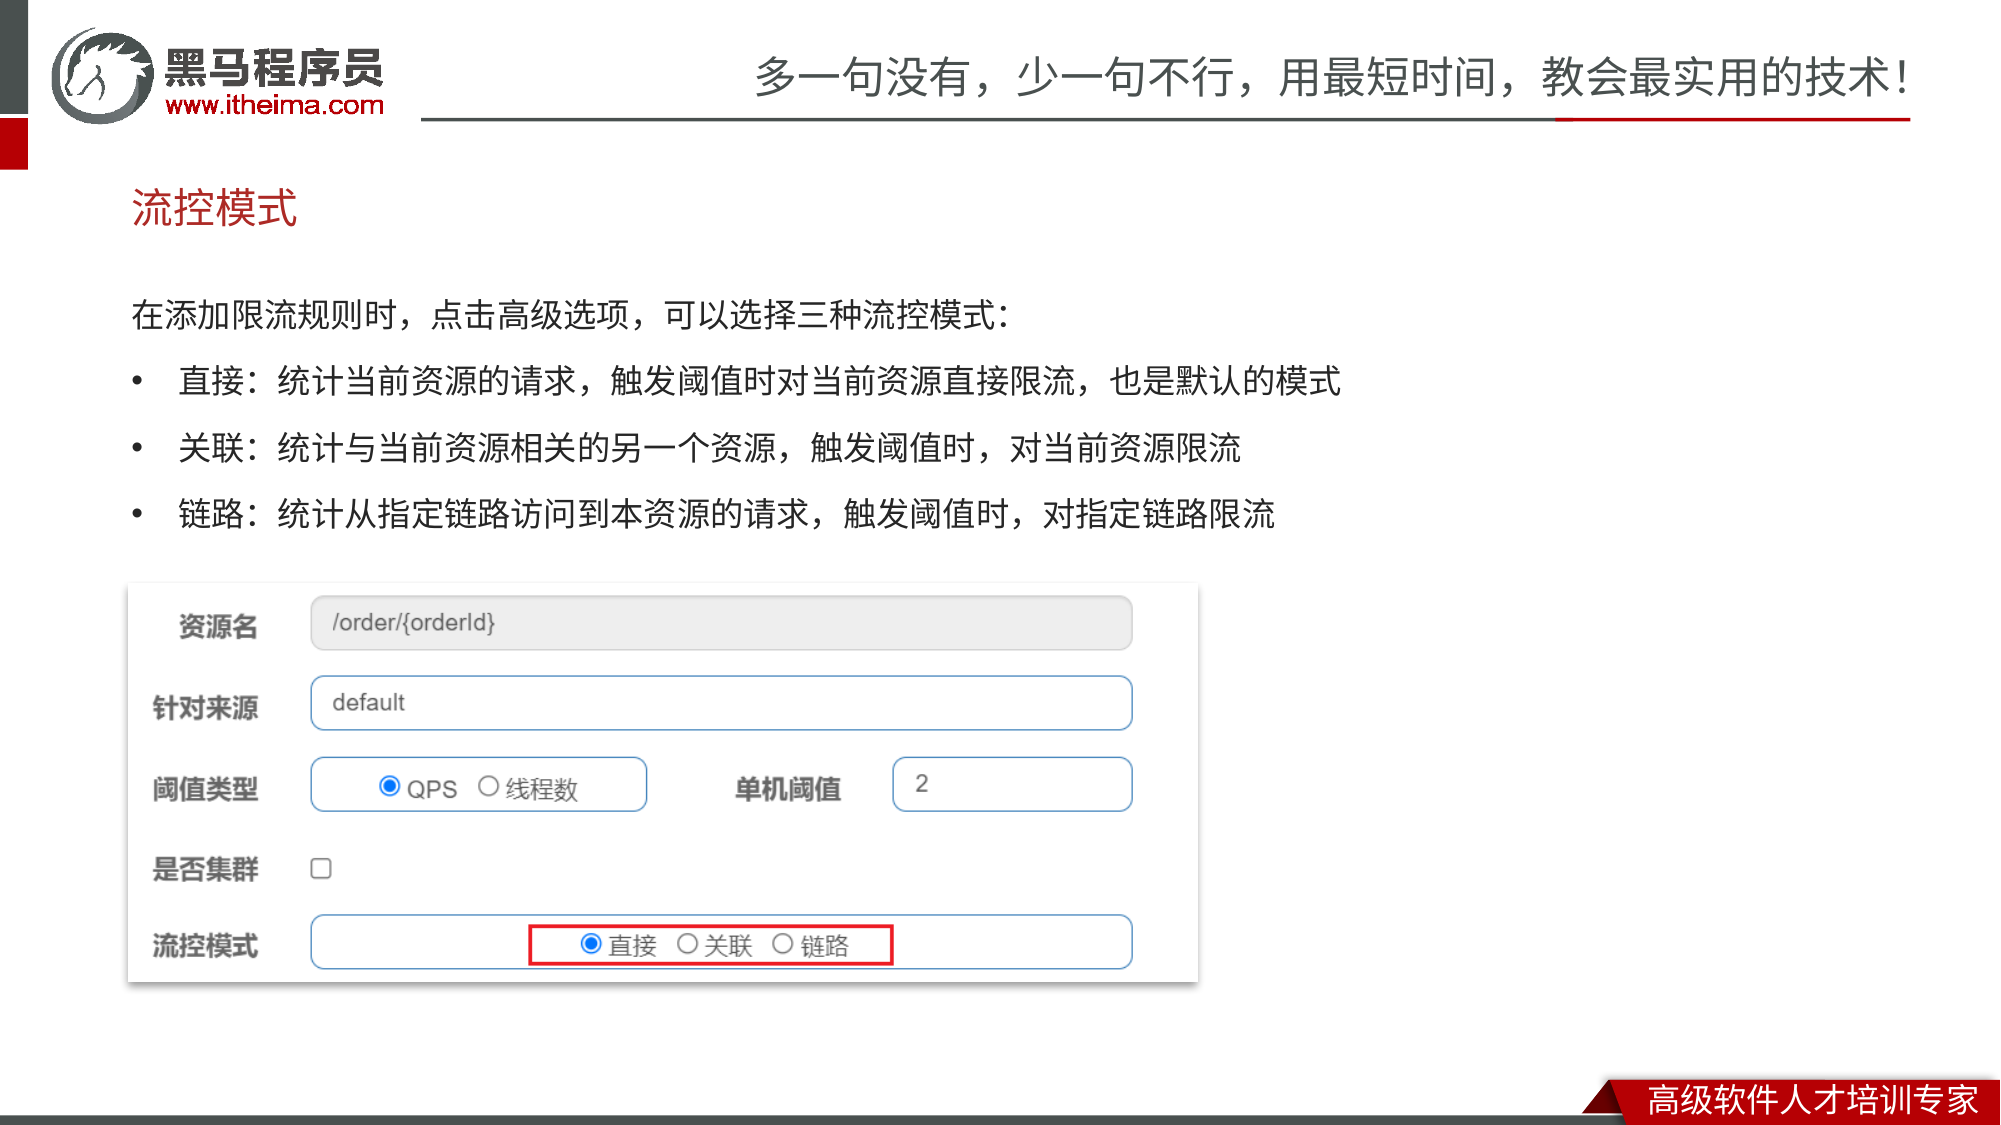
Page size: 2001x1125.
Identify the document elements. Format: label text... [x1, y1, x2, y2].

list 在添加限流规则时，点击高级选项，可以选择三种流控模式： 直接：统计当前资源的请求，触发阈值时对当前资源直接限流，也是默认的模式 关联：统计与当前资源相关的另一个资源，触发阈值时，对当前资源限流 链路：统计从指定链路访问到本资源的请求，触发阈值时，对指定链路限流 [116, 266, 1872, 900]
picture [128, 582, 1198, 983]
title 流控模式 [116, 164, 1872, 250]
picture [50, 26, 384, 125]
